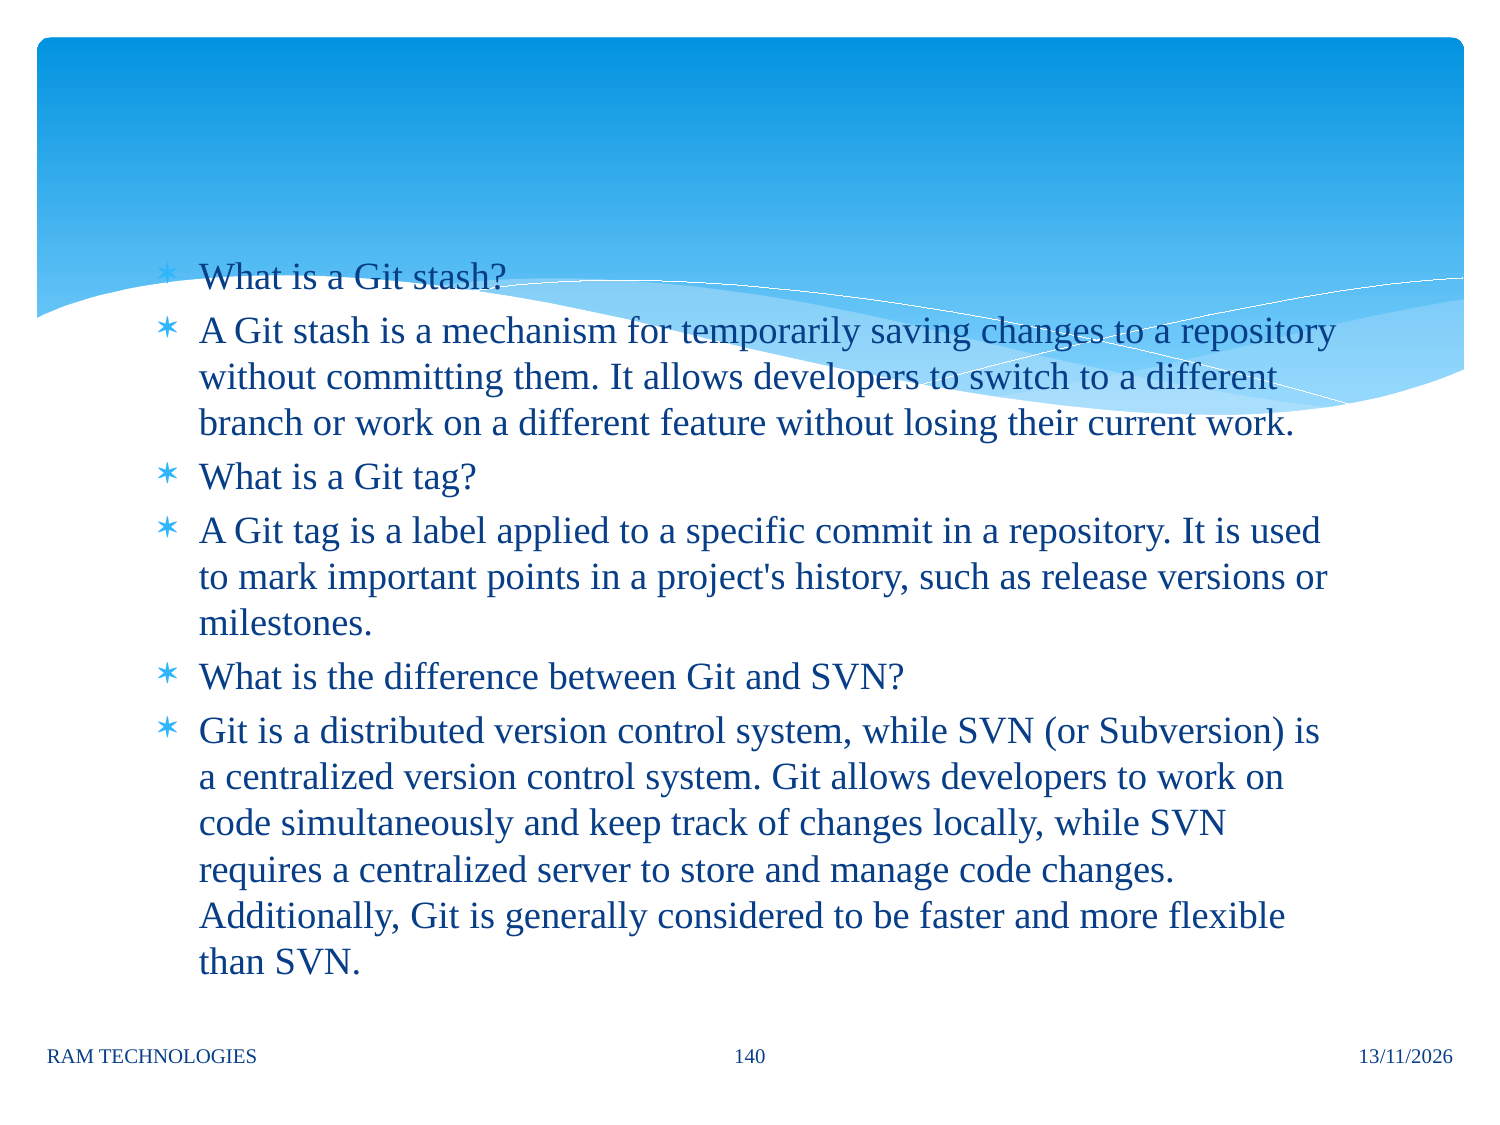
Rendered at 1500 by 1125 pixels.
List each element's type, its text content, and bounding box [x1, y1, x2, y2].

list What is a Git stash? A Git stash is a mechanism for temporarily saving changes to a repository without committing them. It allows developers to switch to a different branch or work on a different feature without losing their current work. What is a Git tag? A Git tag is a label applied to a specific commit in a repository. It is used to mark important points in a project's history, such as release versions or milestones. What is the difference between Git and SVN? Git is a distributed version control system, while SVN (or Subversion) is a centralized version control system. Git allows developers to work on code simultaneously and keep track of changes locally, while SVN requires a centralized server to store and manage code changes. Additionally, Git is generally considered to be faster and more flexible than SVN. [143, 243, 1359, 1005]
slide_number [847, 1025, 1469, 1086]
footer RAM TECHNOLOGIES [31, 1025, 653, 1086]
slide_number 140 [654, 1025, 846, 1086]
